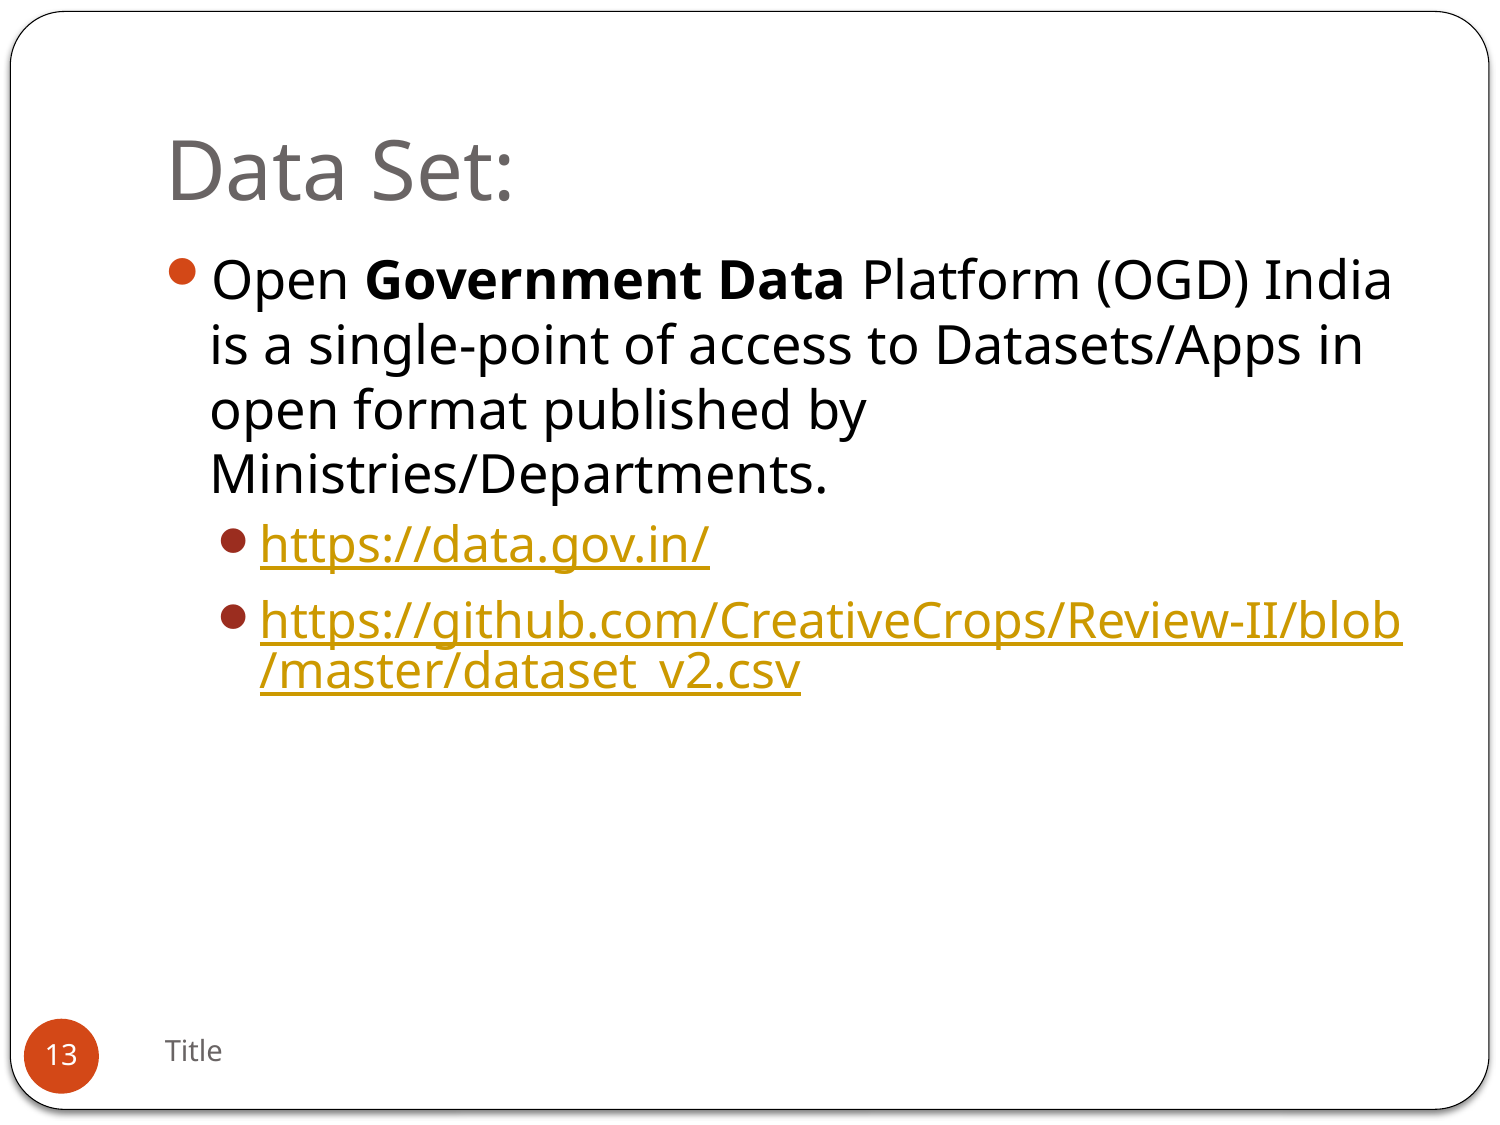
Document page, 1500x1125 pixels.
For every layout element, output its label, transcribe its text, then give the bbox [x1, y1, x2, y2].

list Open Government Data Platform (OGD) India is a single-point of access to Datasets/Apps in open format published by Ministries/Departments. https://data.gov.in/ https://github.com/CreativeCrops/Review-II/blob/master/dataset_v2.csv [149, 237, 1426, 988]
footer Title [150, 1012, 800, 1088]
title Data Set: [149, 44, 1426, 233]
slide_number 13 [23, 1018, 99, 1094]
